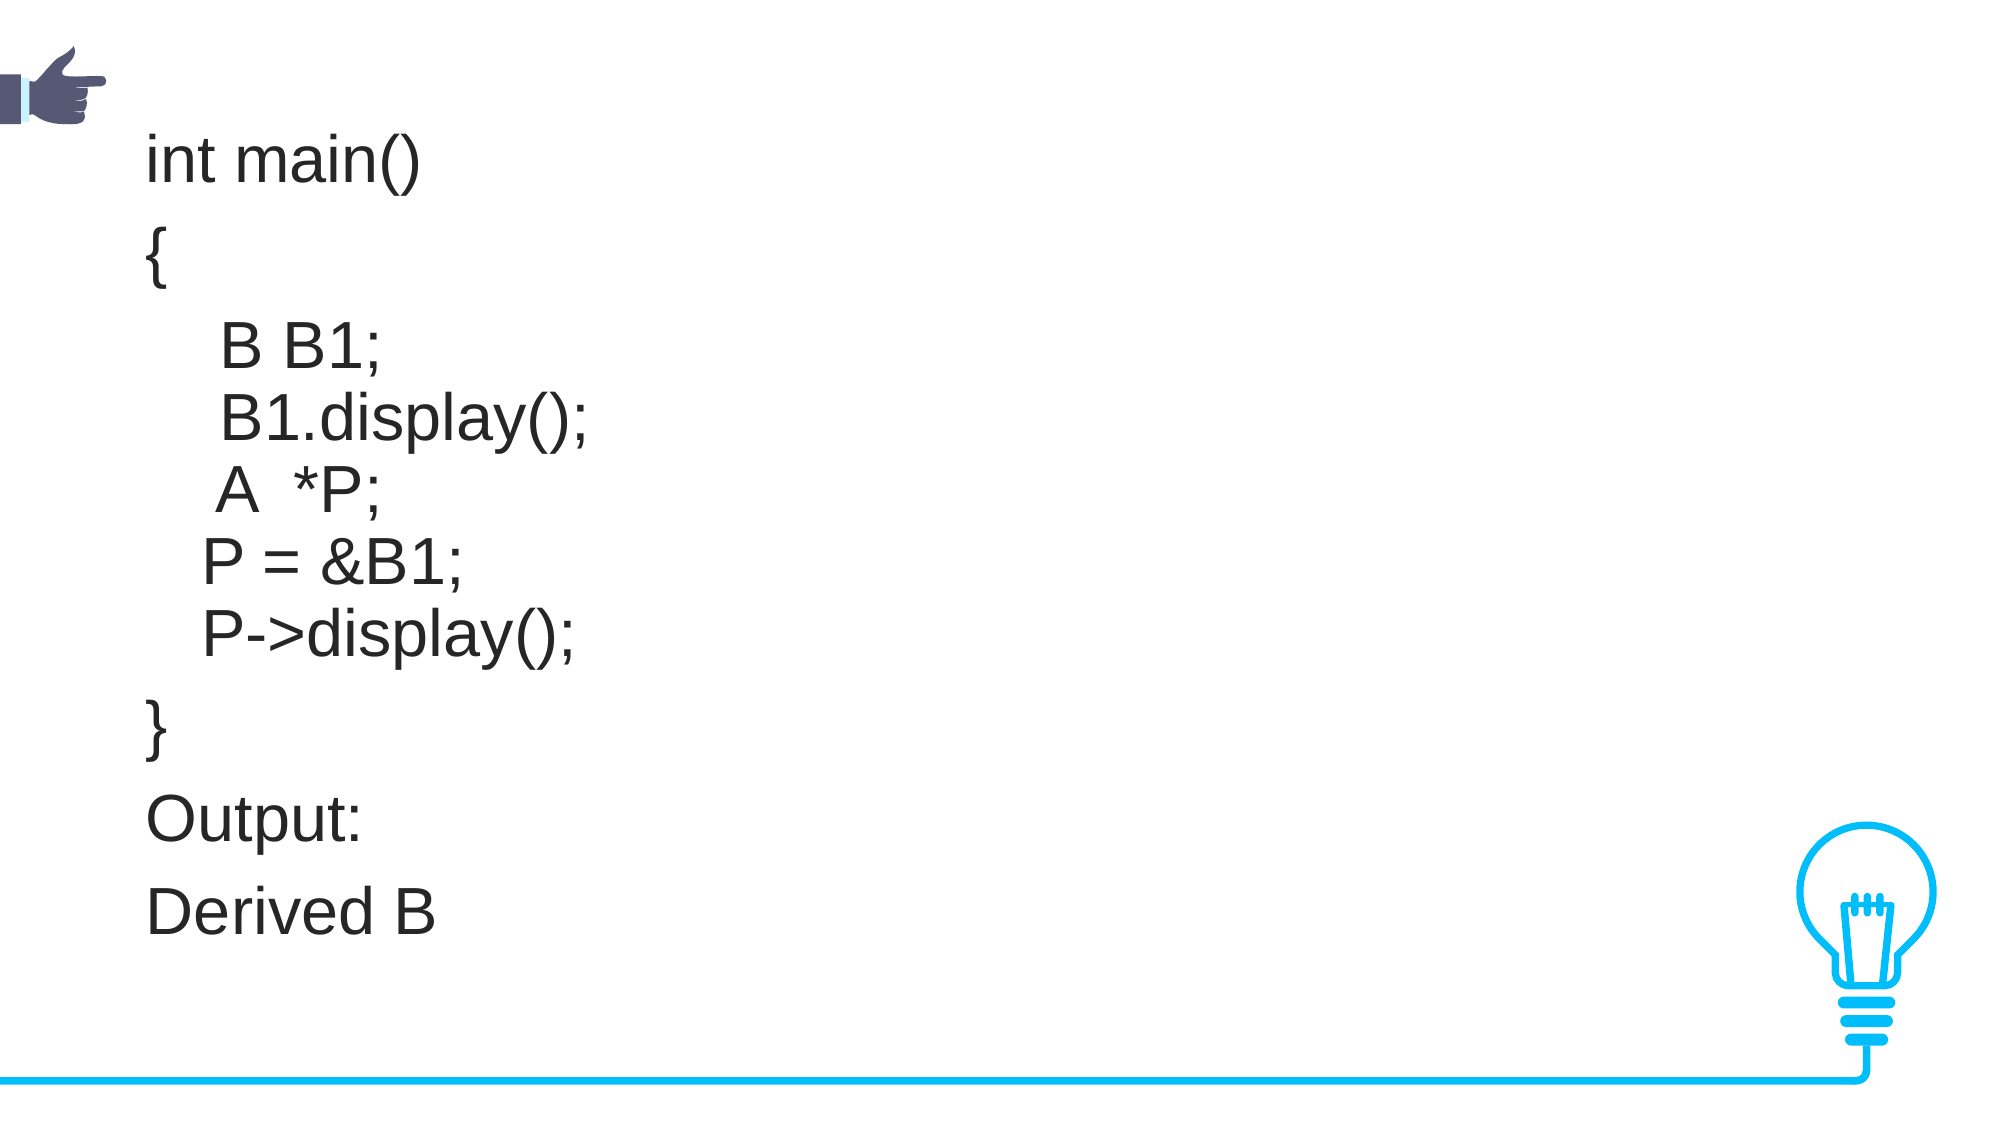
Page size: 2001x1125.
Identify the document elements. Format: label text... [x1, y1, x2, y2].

list int main() { B B1; B1.display(); A *P; P = &B1; P->display(); } Output: Derived B [130, 46, 1960, 1029]
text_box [0, 46, 107, 125]
